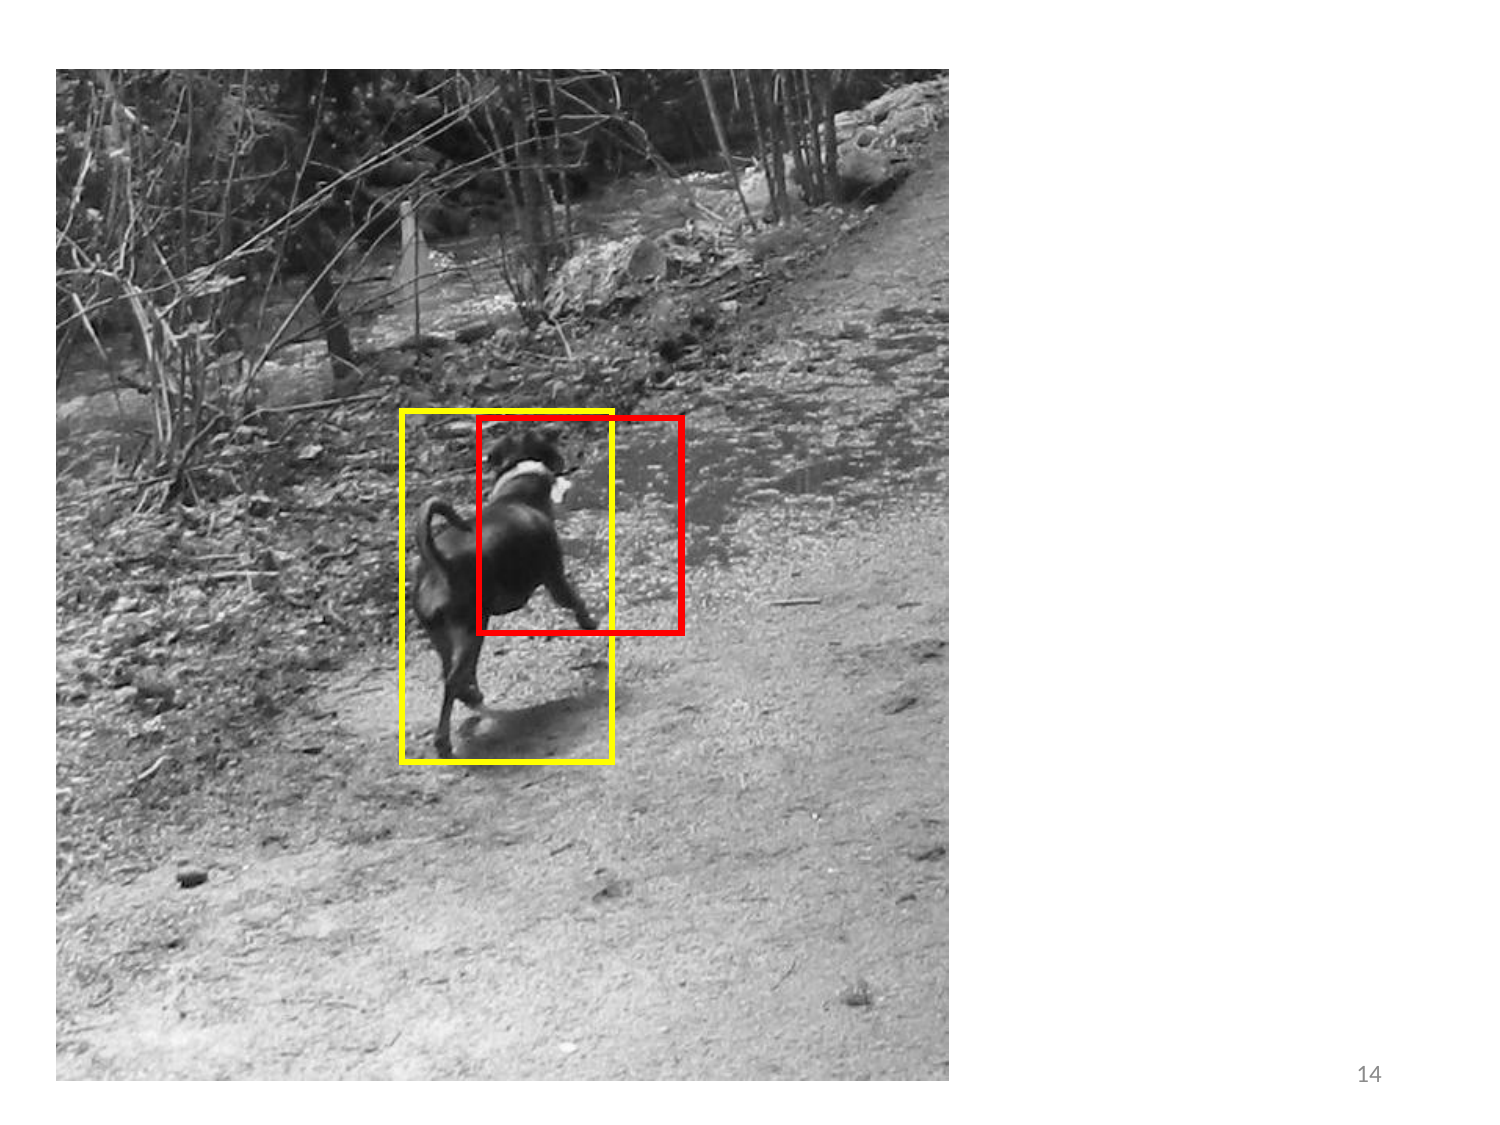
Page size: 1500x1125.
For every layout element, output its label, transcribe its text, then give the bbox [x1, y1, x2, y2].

slide_number 14 [1059, 1042, 1397, 1103]
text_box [56, 69, 949, 1081]
